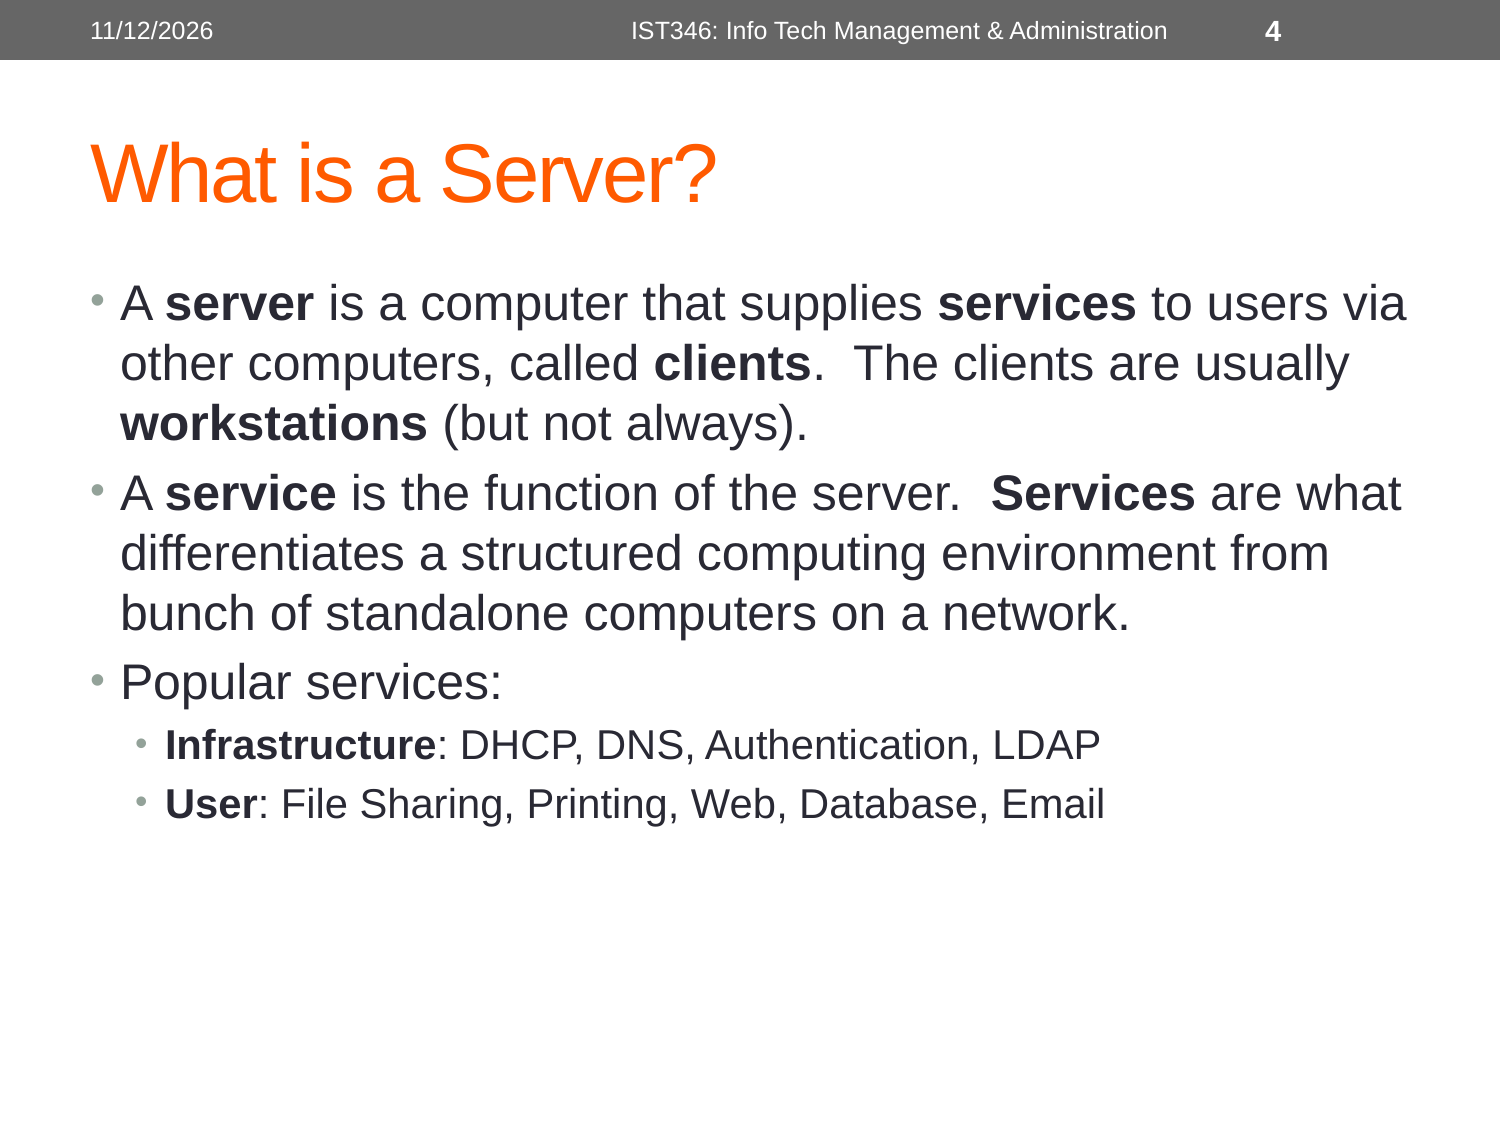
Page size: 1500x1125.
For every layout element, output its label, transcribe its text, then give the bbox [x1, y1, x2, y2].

footer IST346: Info Tech Management & Administration [562, 3, 1238, 57]
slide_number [75, 3, 550, 57]
title What is a Server? [75, 87, 1425, 250]
list A server is a computer that supplies services to users via other computers, called clients. The clients are usually workstations (but not always). A service is the function of the server. Services are what differentiates a structured computing environment from bunch of standalone computers on a network. Popular services: Infrastructure: DHCP, DNS, Authentication, LDAP User: File Sharing, Printing, Web, Database, Email [75, 262, 1425, 1063]
slide_number 4 [1250, 3, 1425, 57]
